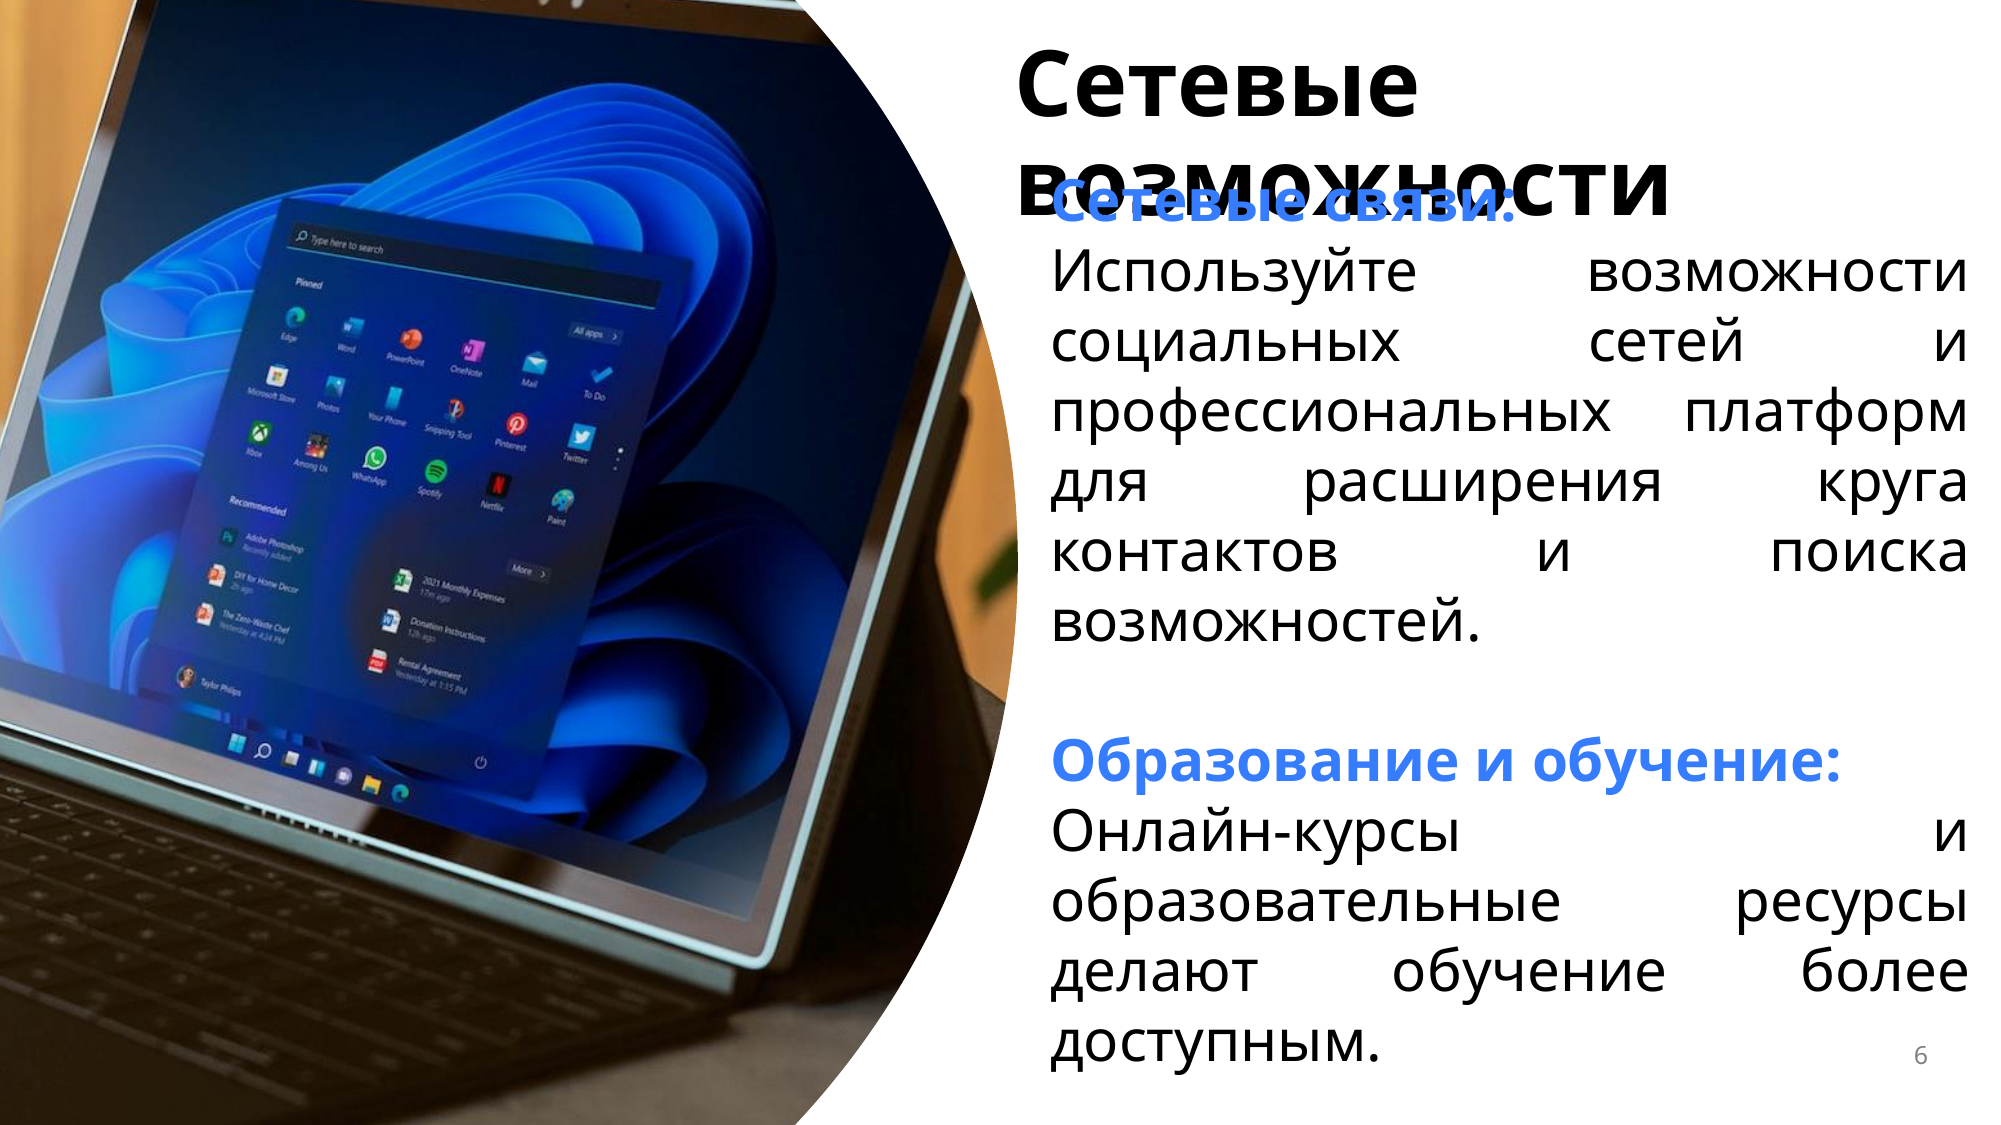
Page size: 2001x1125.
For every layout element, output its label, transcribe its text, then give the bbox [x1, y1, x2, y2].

text_box Сетевые связи: Используйте возможности социальных сетей и профессиональных платформ для расширения круга контактов и поиска возможностей. Образование и обучение: Онлайн-курсы и образовательные ресурсы делают обучение более доступным. [1035, 156, 1985, 1125]
title Сетевые возможности [1018, 30, 1916, 246]
picture [0, 0, 1018, 1125]
